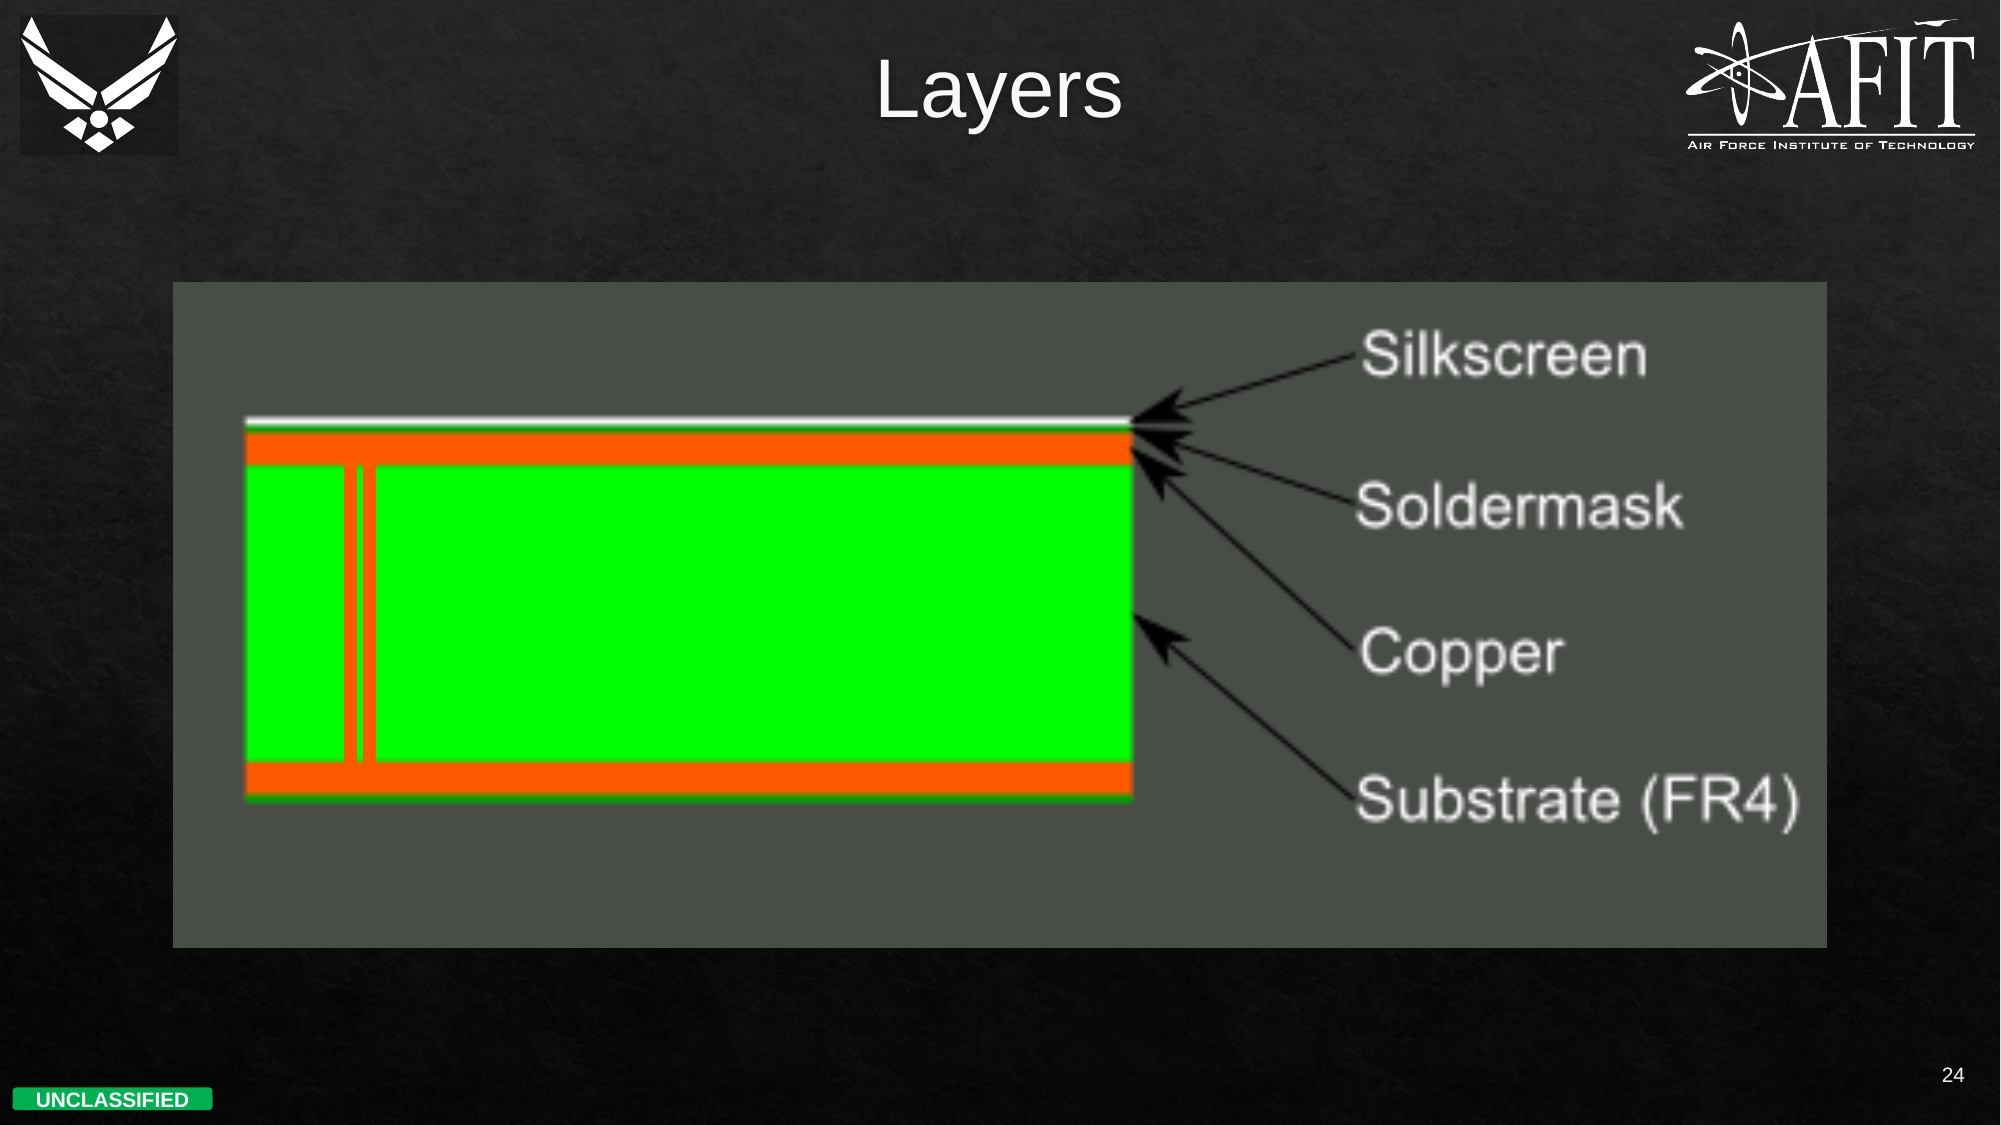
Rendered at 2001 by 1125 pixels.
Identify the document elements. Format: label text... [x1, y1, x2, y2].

slide_number 24 [1856, 1044, 1980, 1105]
picture [1849, 15, 1980, 155]
picture [20, 15, 149, 155]
picture [172, 282, 1828, 949]
title Layers [149, 4, 1849, 164]
